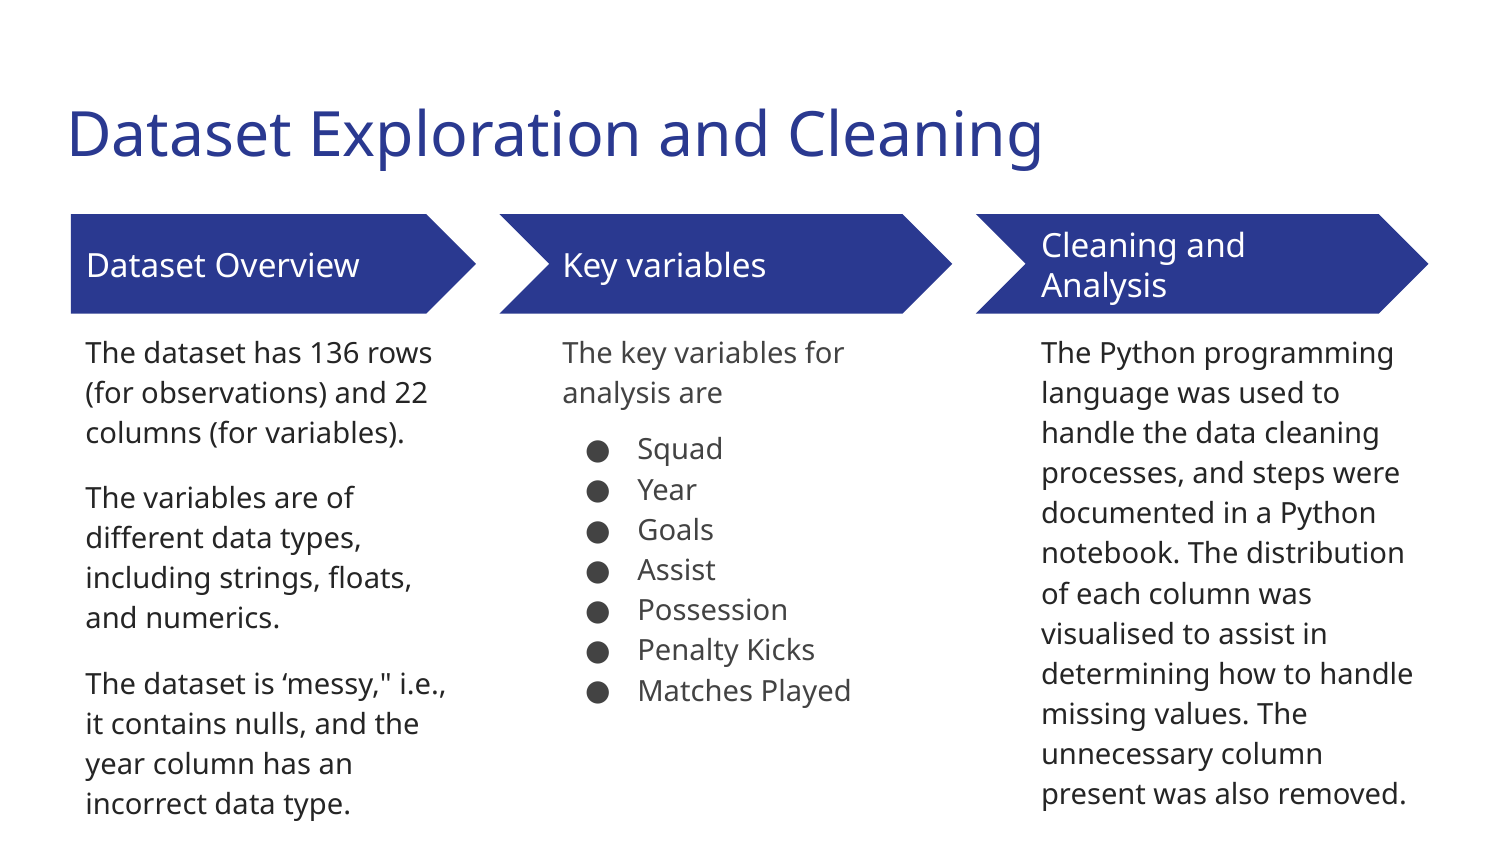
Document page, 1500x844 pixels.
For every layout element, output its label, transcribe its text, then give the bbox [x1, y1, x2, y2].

title Dataset Exploration and Cleaning [51, 67, 1449, 167]
list The dataset has 136 rows (for observations) and 22 columns (for variables). The variables are of different data types, including strings, floats, and numerics. The dataset is ‘messy," i.e., it contains nulls, and the year column has an incorrect data type. [70, 313, 476, 801]
list The Python programming language was used to handle the data cleaning processes, and steps were documented in a Python notebook. The distribution of each column was visualised to assist in determining how to handle missing values. The unnecessary column present was also removed. [1025, 313, 1432, 813]
text_box [499, 214, 953, 314]
text_box [975, 214, 1429, 314]
text_box [70, 214, 476, 313]
list Cleaning and Analysis [1025, 238, 1397, 290]
list Dataset Overview [70, 238, 442, 290]
list The key variables for analysis are Squad Year Goals Assist Possession Penalty Kicks Matches Played [547, 313, 953, 801]
list Key variables [547, 238, 918, 290]
